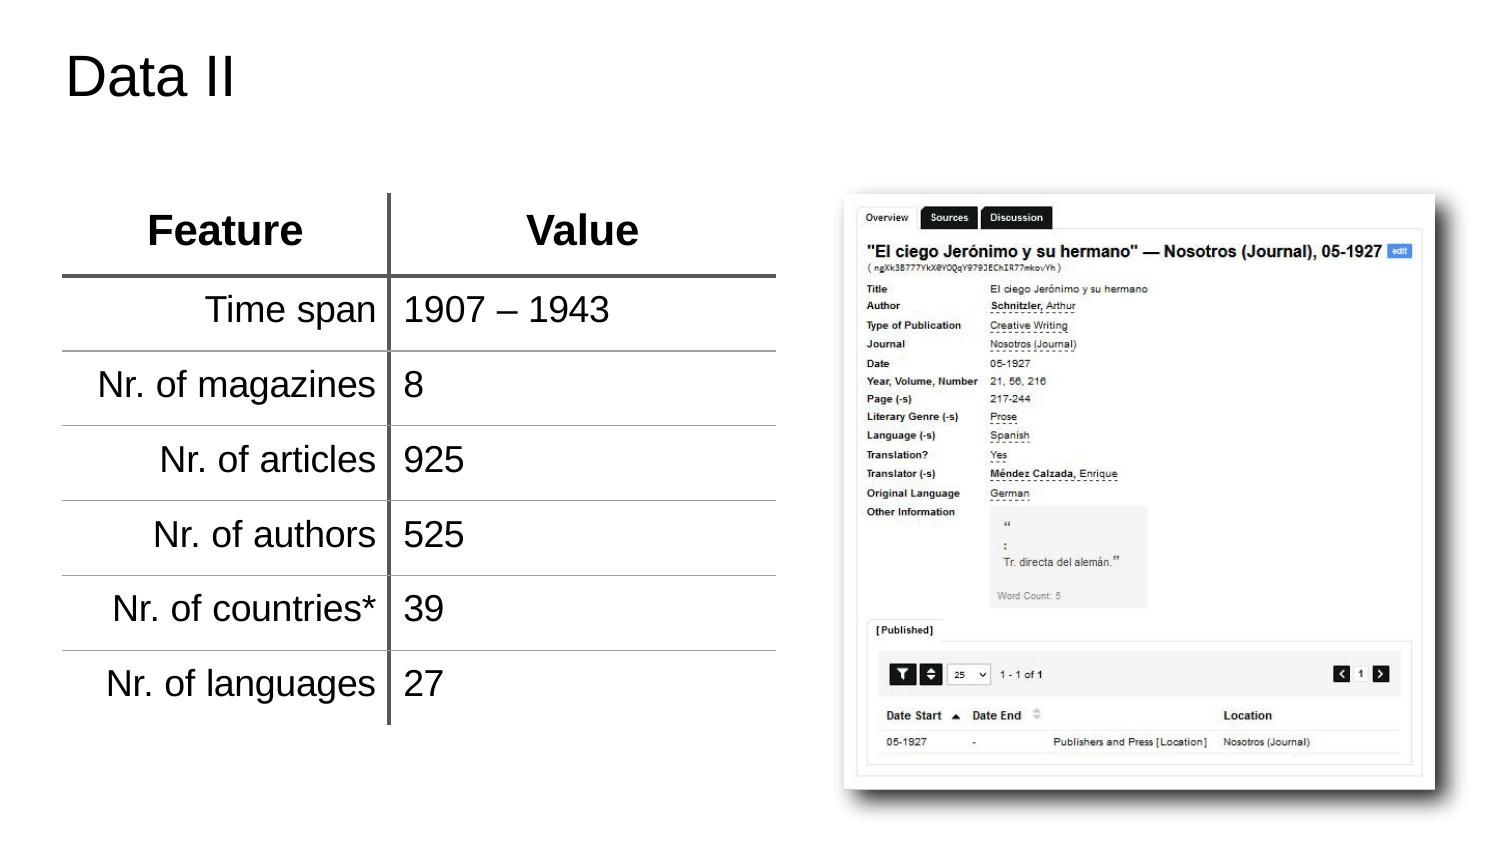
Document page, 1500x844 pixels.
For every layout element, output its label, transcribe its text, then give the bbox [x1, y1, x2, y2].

table_cell Nr. of countries* [62, 576, 387, 650]
table_cell Nr. of magazines [62, 352, 387, 425]
table_cell Nr. of languages [62, 651, 387, 725]
table_cell Time span [62, 278, 387, 350]
title Data II [63, 36, 239, 180]
table_cell 1907 – 1943 [391, 278, 776, 350]
table_header Value [391, 194, 776, 274]
table_header Feature [62, 194, 387, 274]
table_cell Nr. of articles [62, 426, 387, 500]
table_cell 27 [391, 651, 776, 725]
table_cell Nr. of authors [62, 501, 387, 575]
table_cell 8 [391, 352, 776, 425]
table_cell 525 [391, 501, 776, 575]
table_cell 39 [391, 576, 776, 650]
table_cell 925 [391, 426, 776, 500]
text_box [822, 172, 1479, 834]
